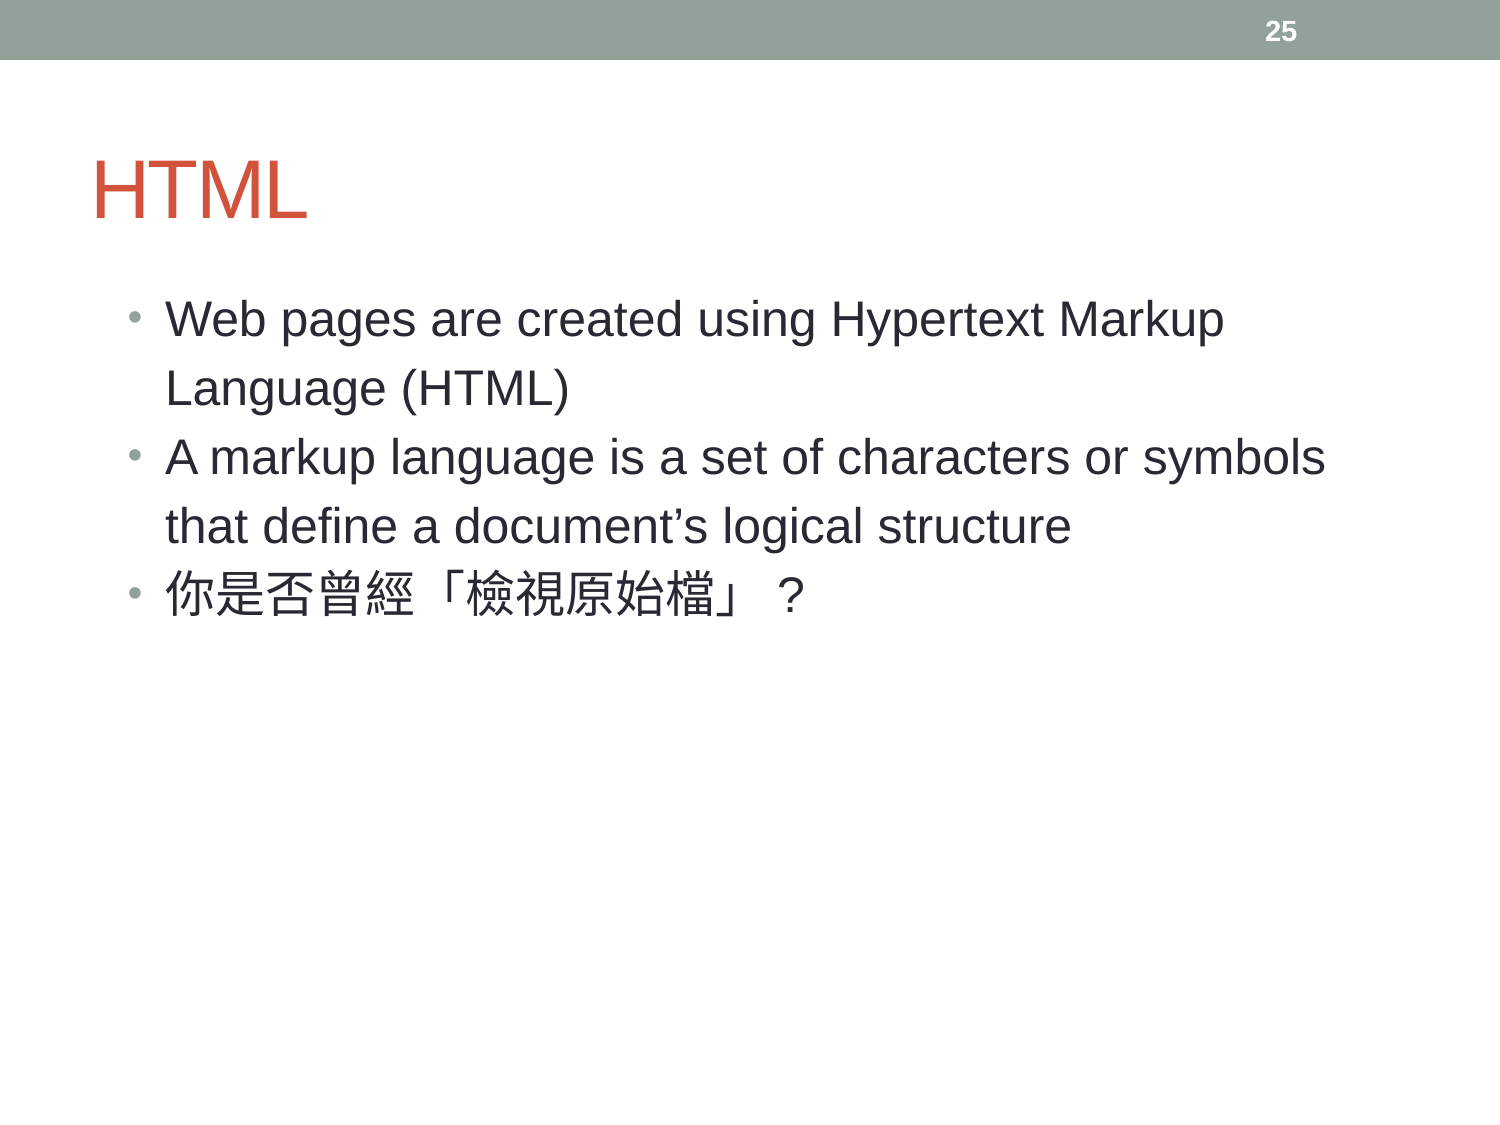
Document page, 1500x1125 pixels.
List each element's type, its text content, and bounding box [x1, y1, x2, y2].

slide_number 25 [1250, 3, 1425, 57]
title HTML [75, 87, 1425, 250]
list Web pages are created using Hypertext Markup Language (HTML) A markup language is a set of characters or symbols that define a document’s logical structure 你是否曾經「檢視原始檔」? [75, 262, 1425, 1063]
